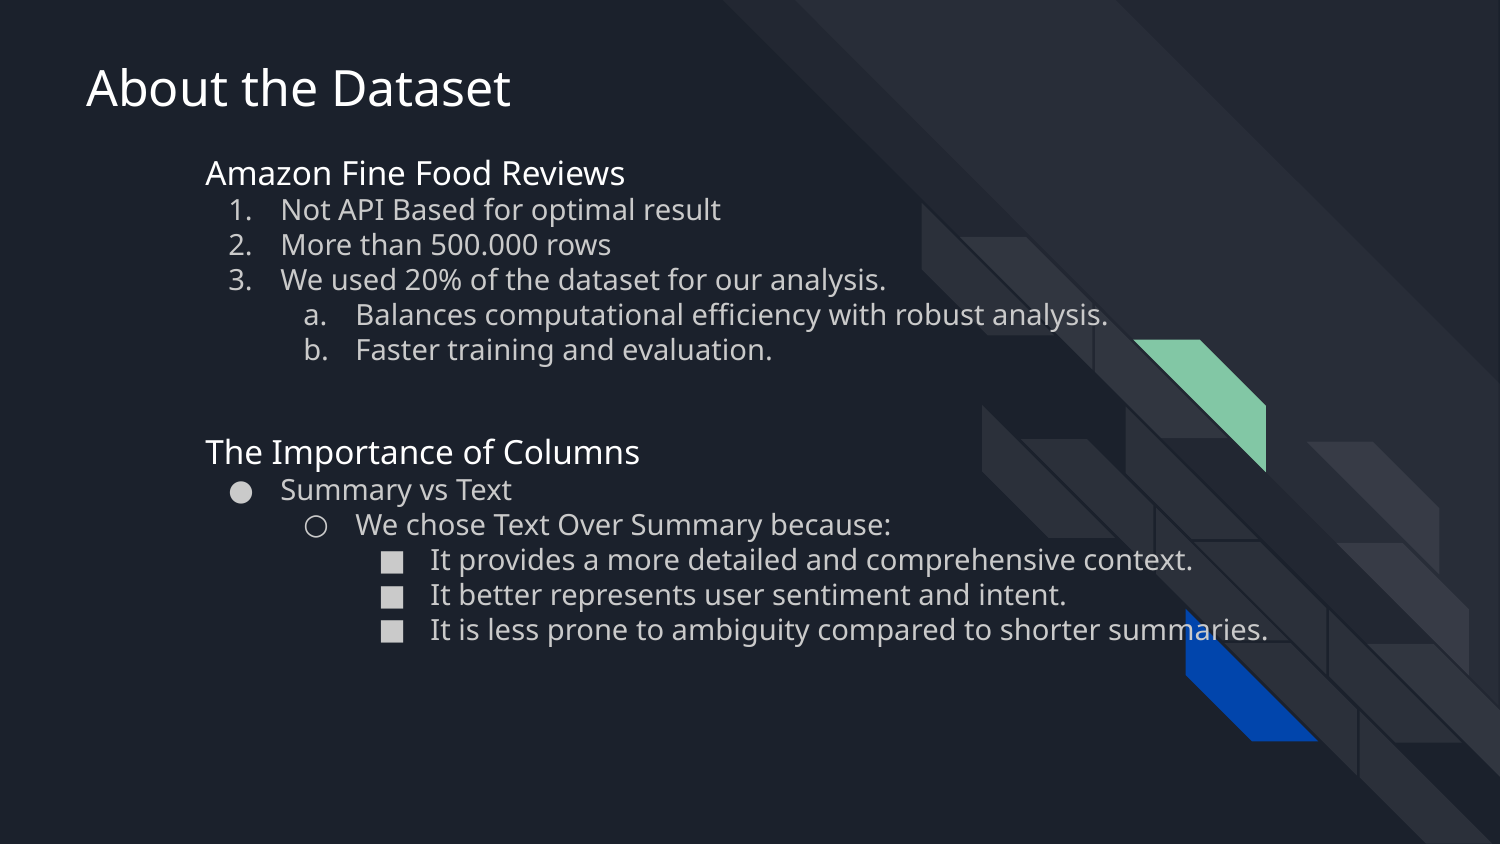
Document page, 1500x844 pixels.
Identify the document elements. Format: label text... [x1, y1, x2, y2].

title About the Dataset [71, 41, 1226, 121]
text_box Amazon Fine Food Reviews Not API Based for optimal result More than 500.000 rows We used 20% of the dataset for our analysis. Balances computational efficiency with robust analysis. Faster training and evaluation. [190, 249, 1368, 304]
text_box The Importance of Columns Summary vs Text We chose Text Over Summary because: It provides a more detailed and comprehensive context. It better represents user sentiment and intent. It is less prone to ambiguity compared to shorter summaries. [190, 512, 1433, 566]
